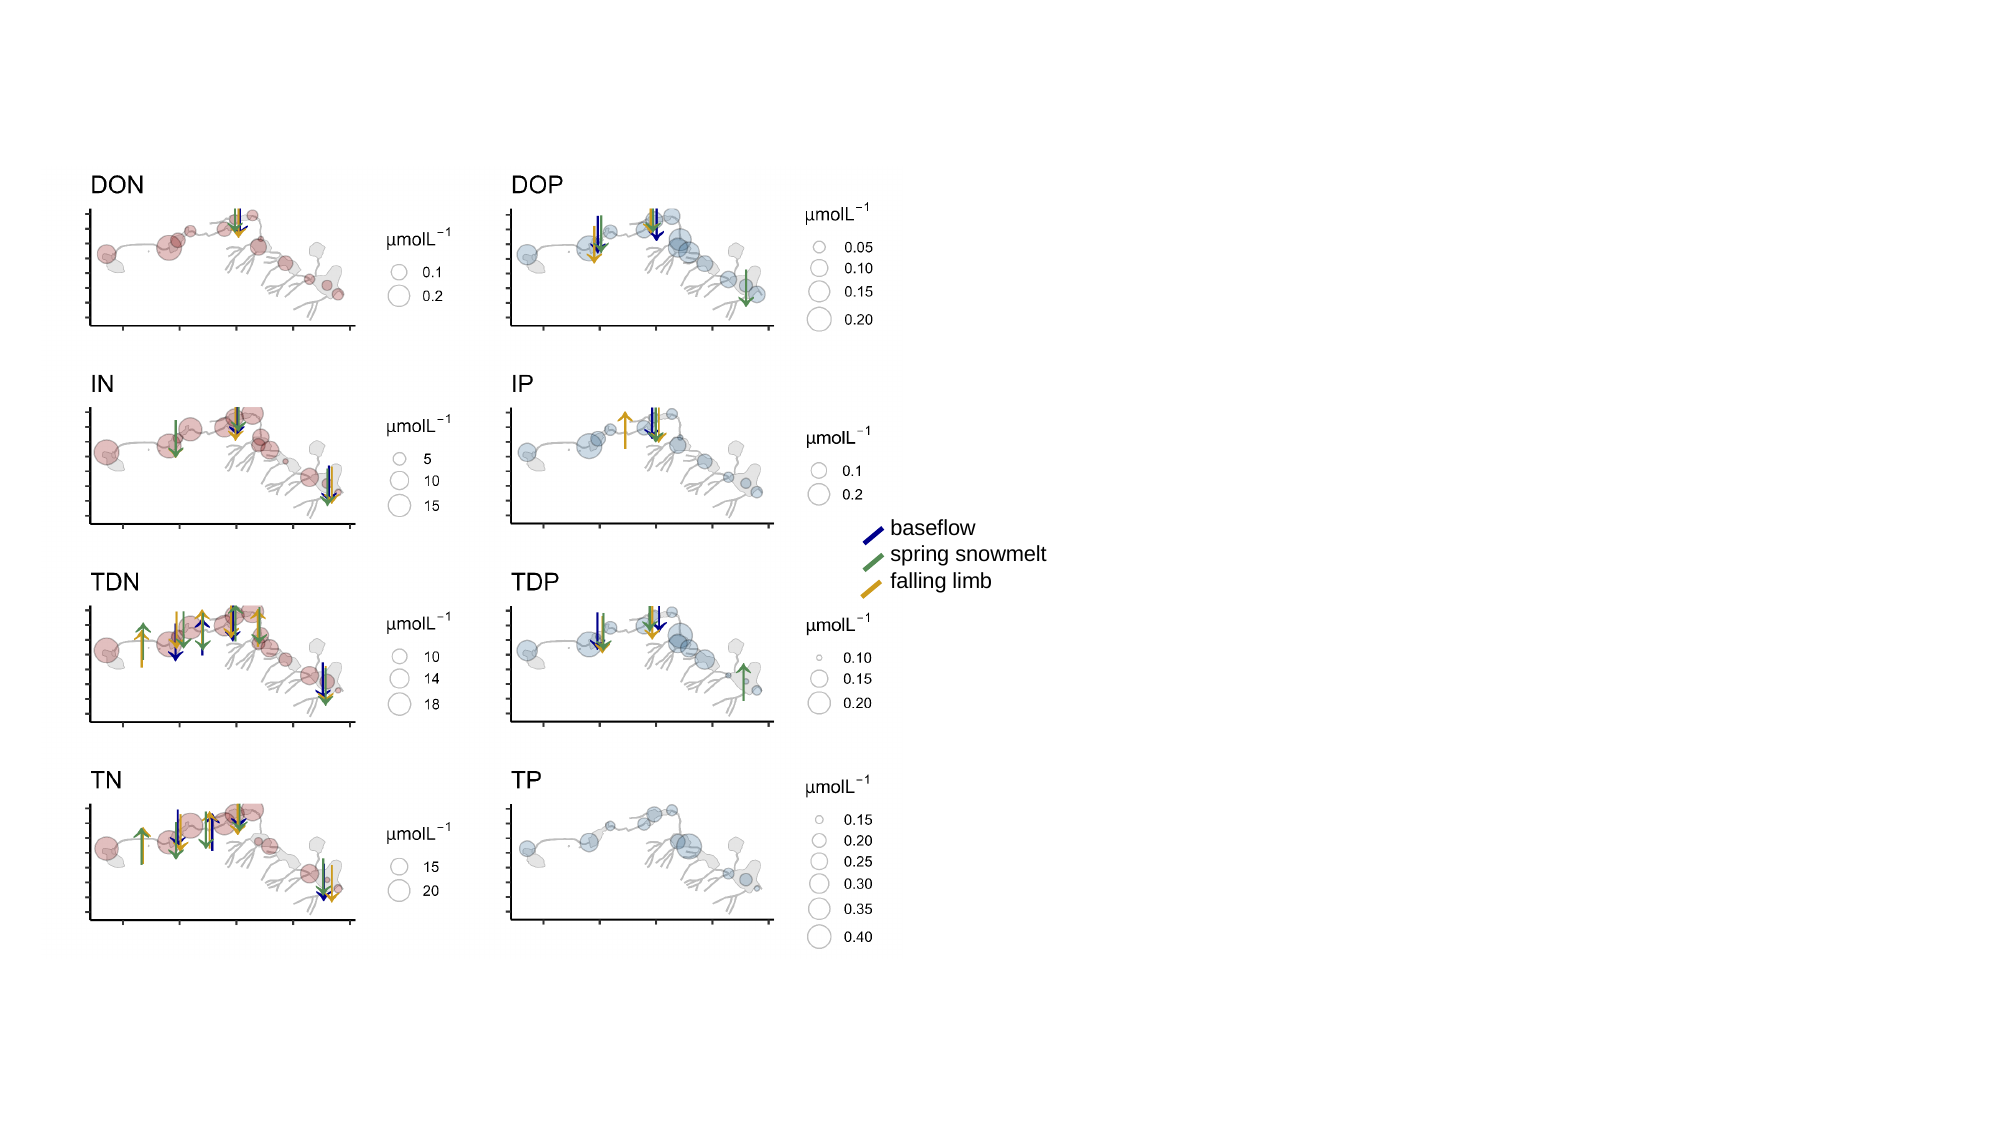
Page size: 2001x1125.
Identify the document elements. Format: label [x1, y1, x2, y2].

text_box [41, 166, 1065, 959]
